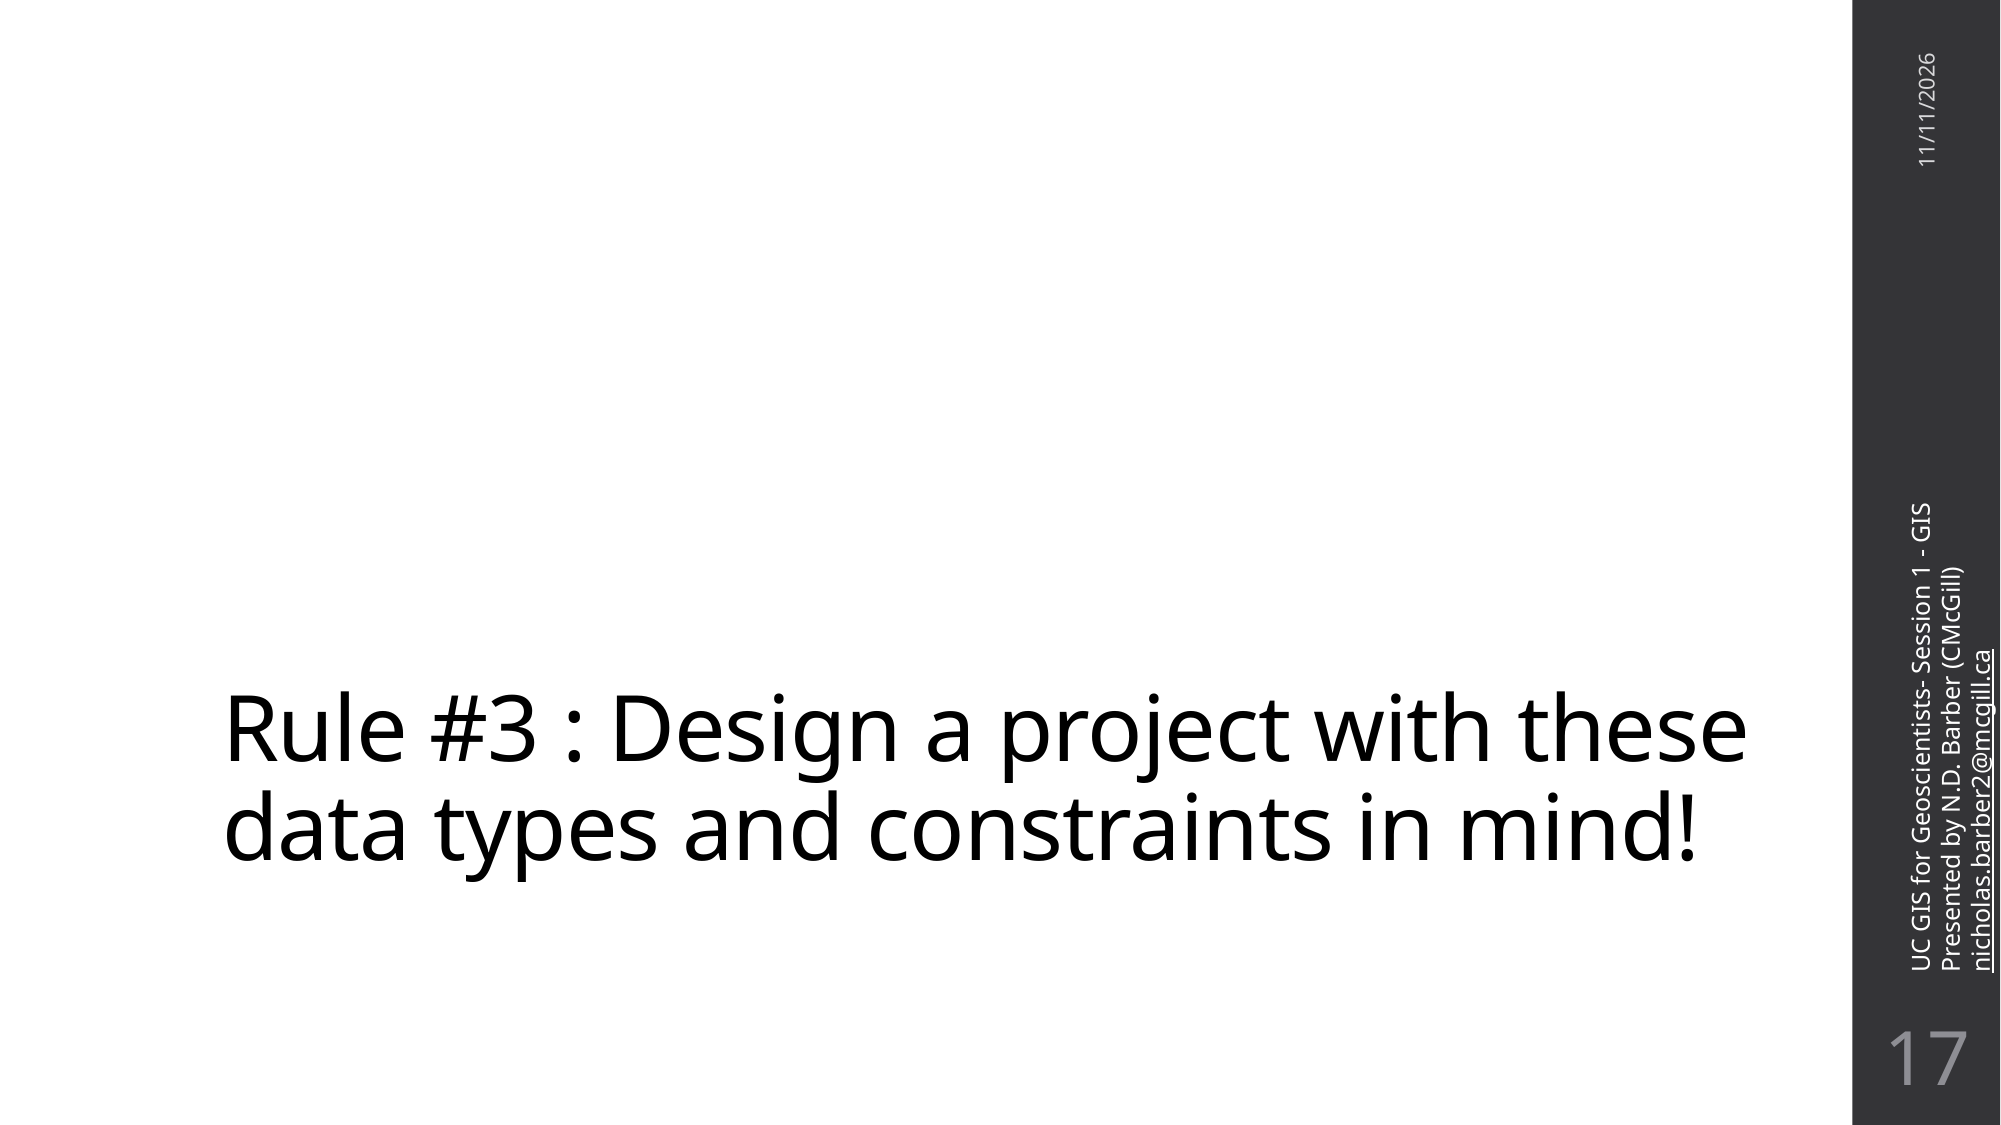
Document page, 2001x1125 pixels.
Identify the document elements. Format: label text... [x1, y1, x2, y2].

slide_number 16 [1852, 1012, 2000, 1110]
title Rule #3 : Design a project with these data types and constraints in mind! [206, 60, 1797, 888]
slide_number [1897, 37, 1958, 351]
footer UC GIS for Geoscientists- Session 1 - GIS Presented by N.D. Barber (CMcGill) nicholas.barber2@mcgill.ca [1897, 400, 1958, 988]
